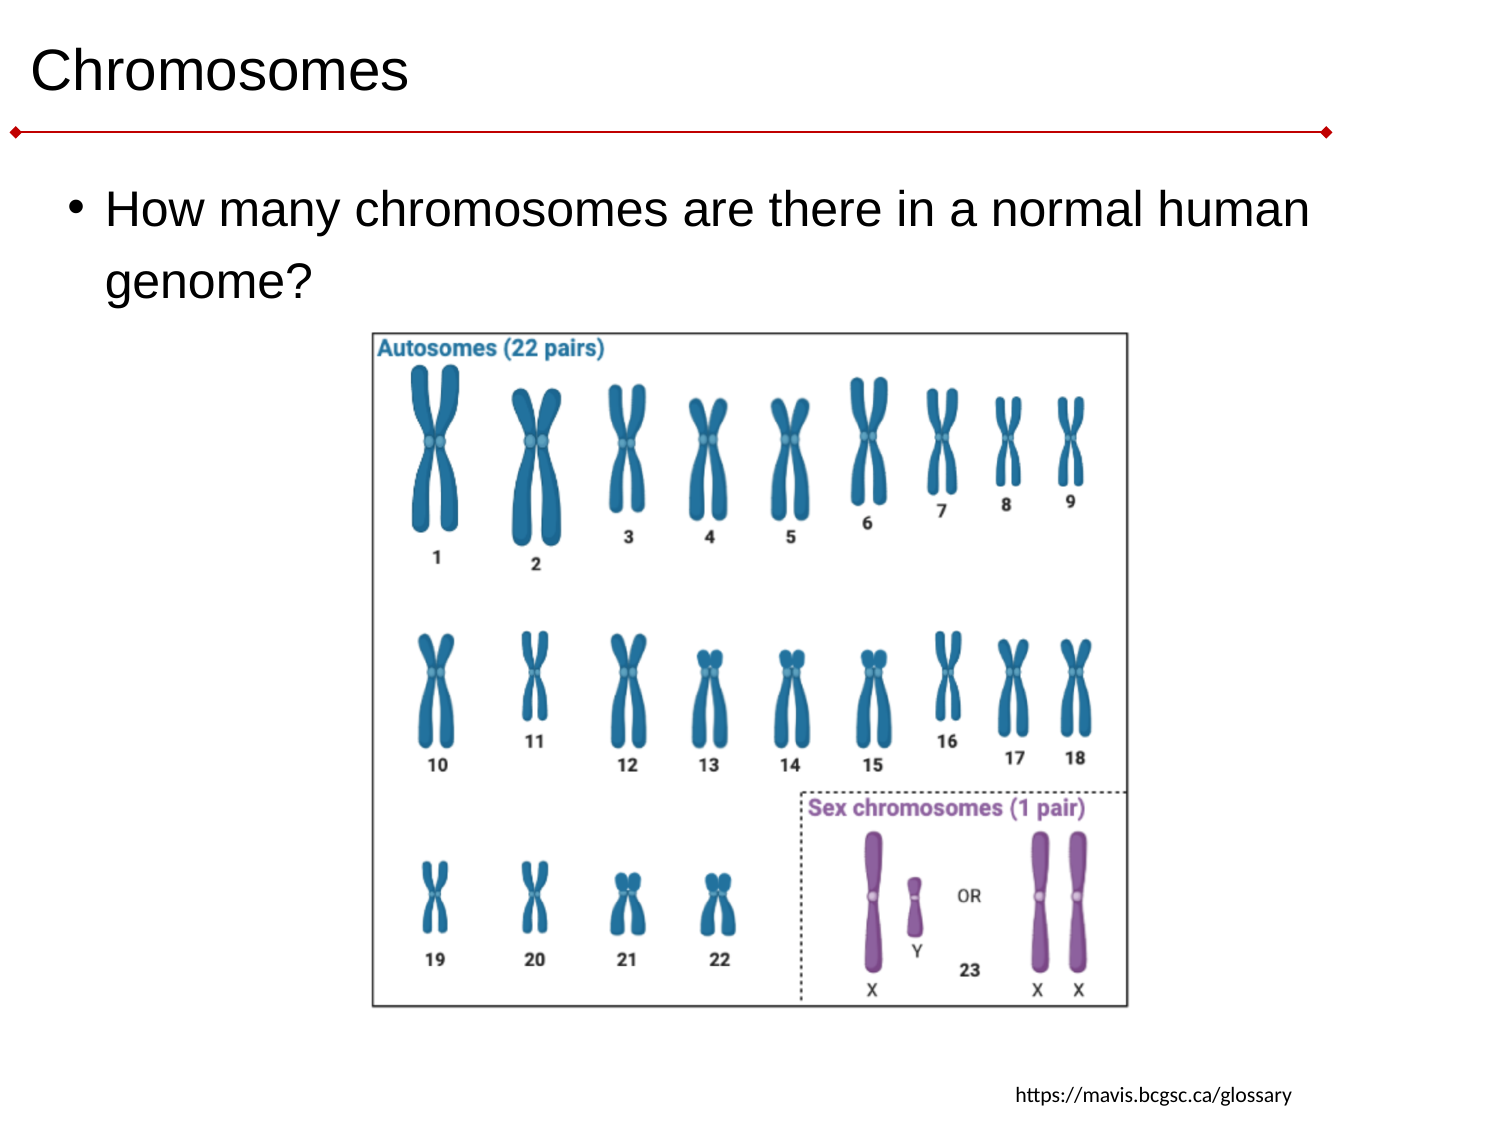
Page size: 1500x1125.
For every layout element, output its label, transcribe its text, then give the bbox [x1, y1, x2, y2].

text_box https://mavis.bcgsc.ca/glossary [1000, 1073, 1500, 1115]
list How many chromosomes are there in a normal human genome? [52, 156, 1434, 1014]
title Chromosomes [15, 8, 1377, 135]
picture [365, 327, 1135, 1014]
